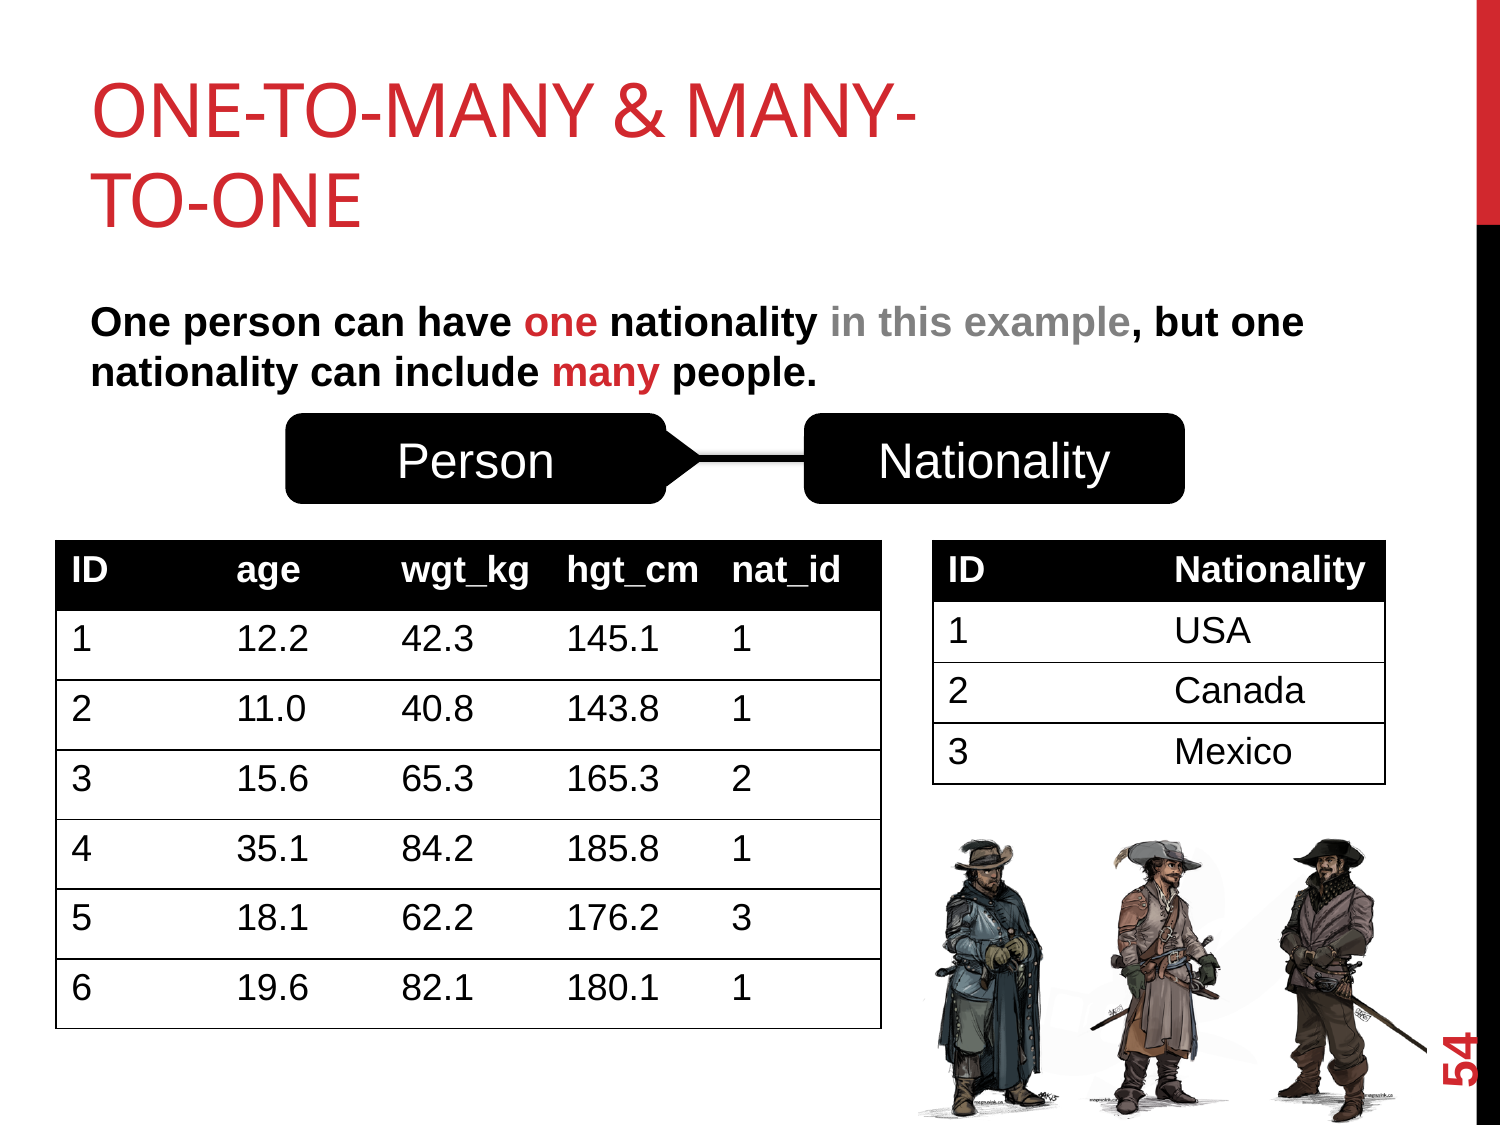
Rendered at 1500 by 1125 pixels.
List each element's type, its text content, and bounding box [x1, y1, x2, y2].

table_cell USA [1159, 602, 1384, 662]
table_header nat_id [716, 542, 880, 610]
table_cell 42.3 [386, 611, 551, 679]
table_cell 1 [57, 611, 221, 679]
table_cell 3 [716, 890, 880, 958]
table_header ID [57, 542, 221, 610]
table_cell 5 [57, 890, 221, 958]
table_header age [221, 542, 386, 610]
table_cell 4 [57, 820, 221, 888]
table_cell 143.8 [551, 681, 716, 749]
slide_number 54 [1435, 887, 1488, 1104]
table_cell 2 [716, 751, 880, 819]
table_cell 2 [934, 663, 1159, 722]
table_cell 3 [57, 751, 221, 819]
table_header wgt_kg [386, 542, 551, 610]
table_cell 1 [716, 820, 880, 888]
table_header hgt_cm [551, 542, 716, 610]
table_cell Mexico [1159, 724, 1384, 783]
table_cell 2 [57, 681, 221, 749]
table_cell 145.1 [551, 611, 716, 679]
table_cell 15.6 [221, 751, 386, 819]
table_cell 165.3 [551, 751, 716, 819]
list One person can have one nationality in this example, but one nationality can include many people. [75, 287, 1325, 1005]
table_cell 12.2 [221, 611, 386, 679]
table_header Nationality [1159, 542, 1384, 601]
table_cell 1 [716, 681, 880, 749]
table_cell 185.8 [551, 820, 716, 888]
table_cell 1 [716, 960, 880, 1028]
table_header ID [934, 542, 1159, 601]
table_cell 40.8 [386, 681, 551, 749]
table_cell 82.1 [386, 960, 551, 1028]
table_cell 180.1 [551, 960, 716, 1028]
table_cell 35.1 [221, 820, 386, 888]
table_cell 65.3 [386, 751, 551, 819]
table_cell 84.2 [386, 820, 551, 888]
table_cell 176.2 [551, 890, 716, 958]
table_cell 1 [716, 611, 880, 679]
table_cell 11.0 [221, 681, 386, 749]
table_cell 1 [934, 602, 1159, 662]
table_cell 19.6 [221, 960, 386, 1028]
table_cell 6 [57, 960, 221, 1028]
table_cell 62.2 [386, 890, 551, 958]
table_cell 18.1 [221, 890, 386, 958]
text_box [287, 415, 1184, 503]
table_cell Canada [1159, 663, 1384, 722]
title One-to-many & Many-to-one [75, 25, 1025, 250]
picture [901, 821, 1427, 1125]
table_cell 3 [934, 724, 1159, 783]
